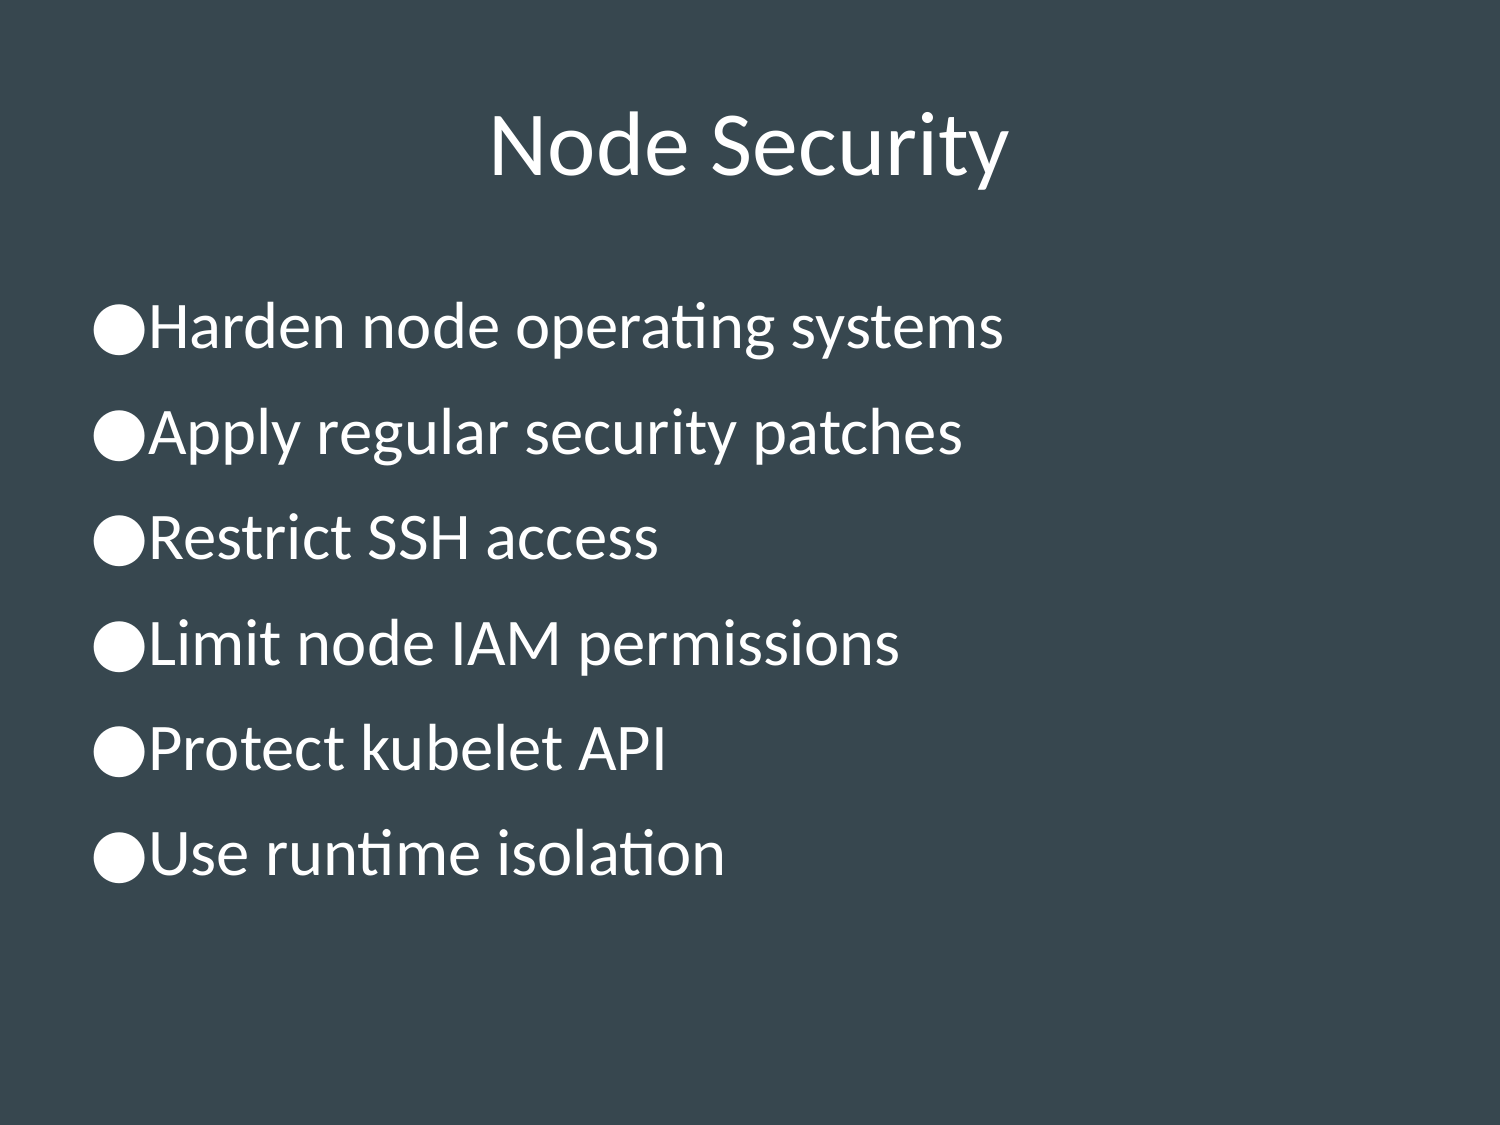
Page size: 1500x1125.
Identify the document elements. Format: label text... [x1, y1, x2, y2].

title Node Security [75, 45, 1425, 233]
list Harden node operating systems Apply regular security patches Restrict SSH access Limit node IAM permissions Protect kubelet API Use runtime isolation [75, 262, 1425, 1005]
